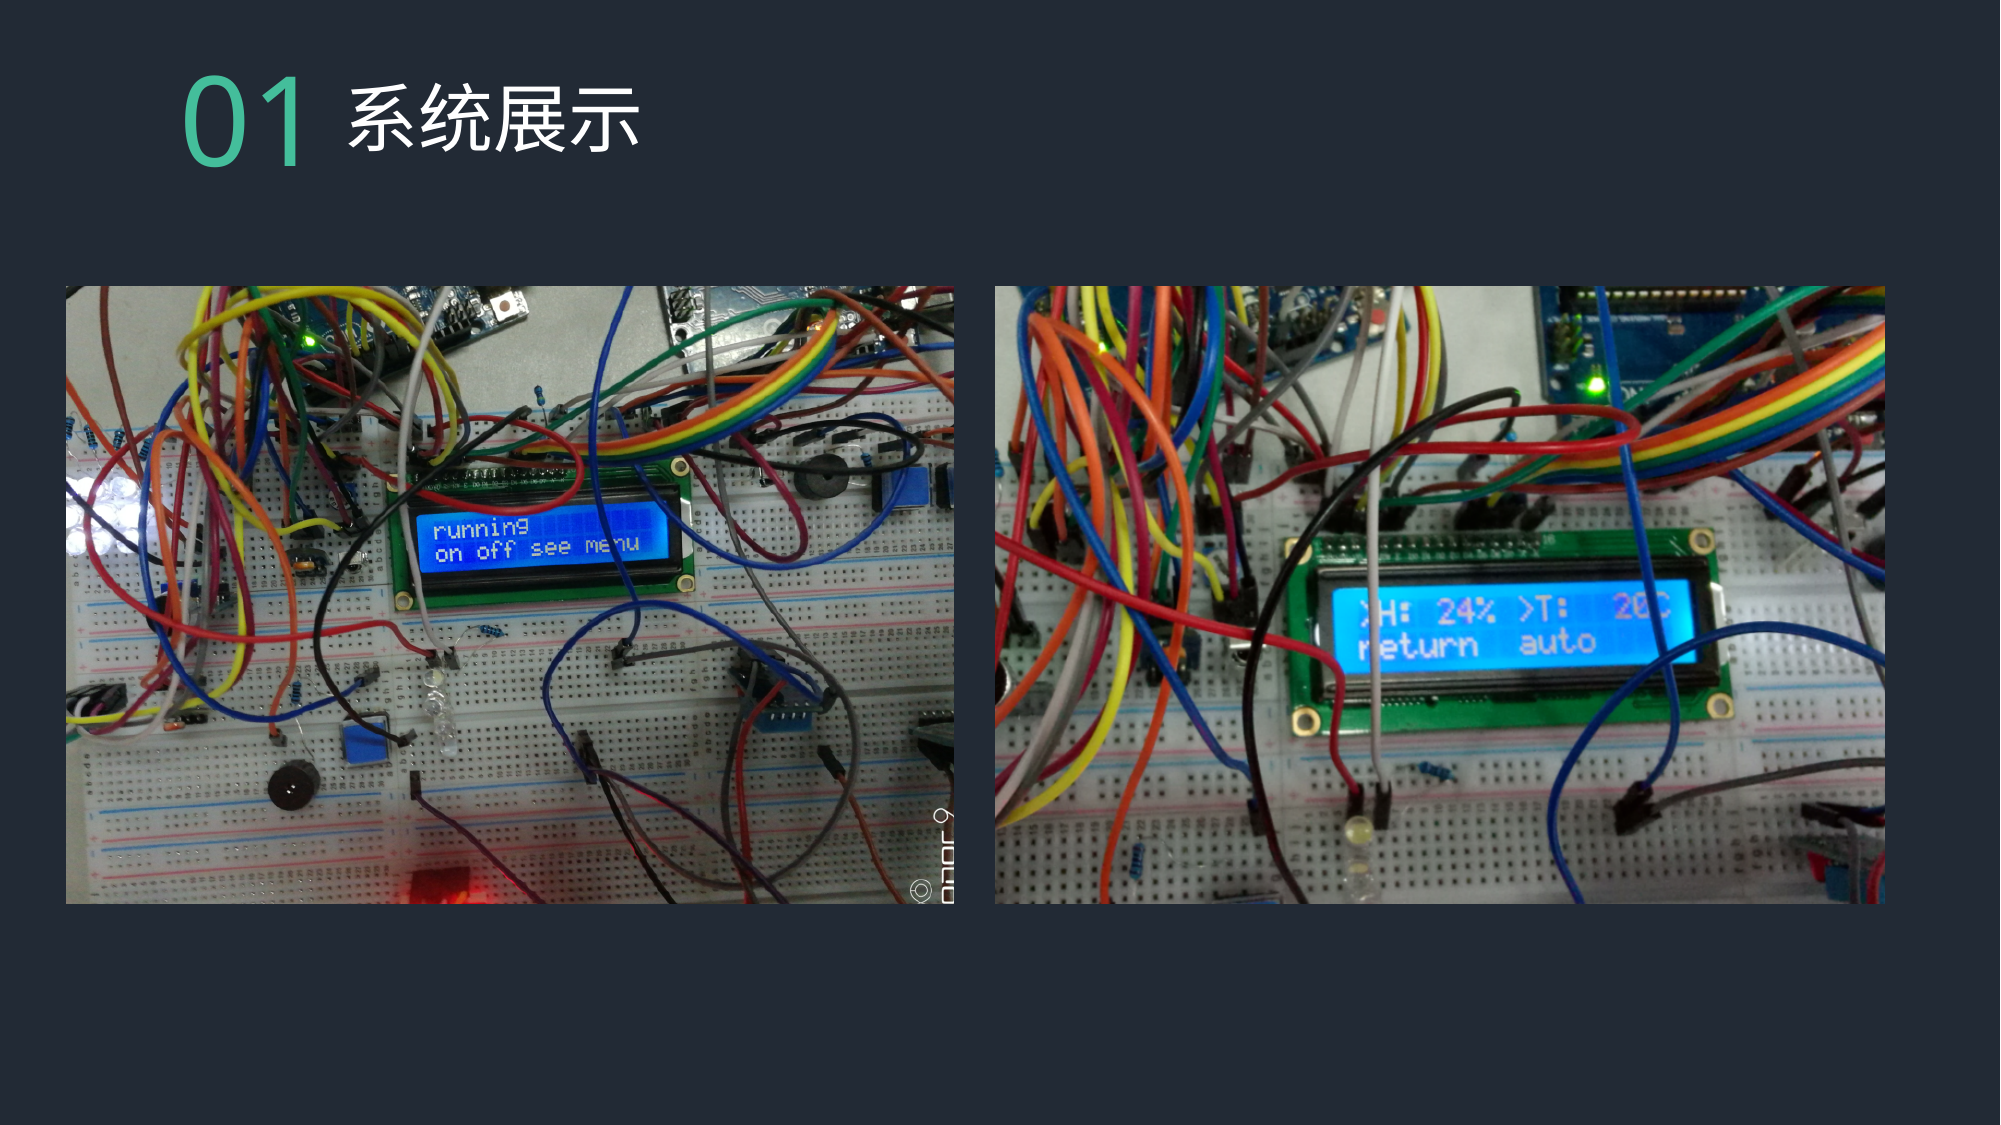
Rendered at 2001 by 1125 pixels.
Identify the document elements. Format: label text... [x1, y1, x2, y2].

picture [995, 286, 1885, 904]
text_box 系统展示 [328, 63, 1175, 169]
picture [66, 286, 954, 904]
text_box 01 [165, 33, 385, 199]
